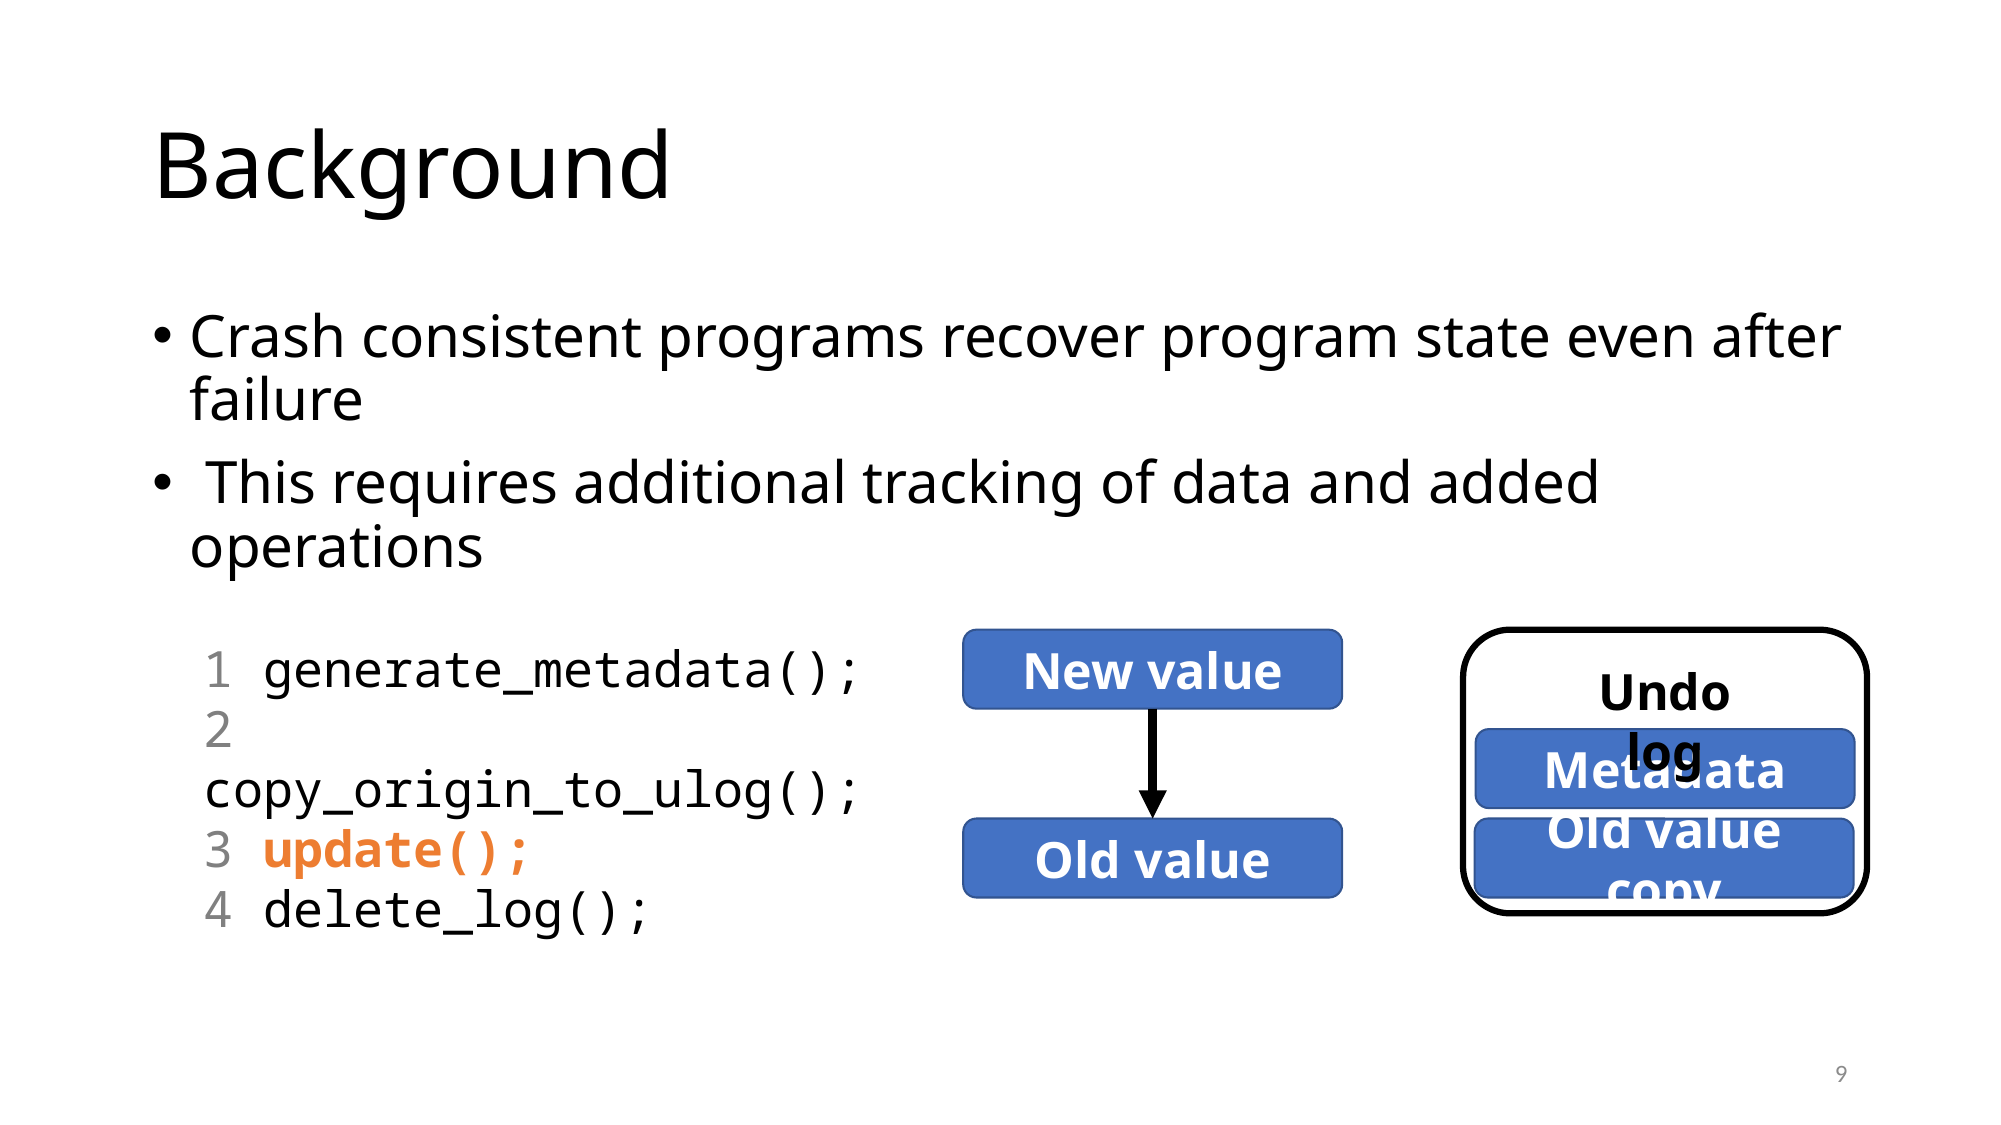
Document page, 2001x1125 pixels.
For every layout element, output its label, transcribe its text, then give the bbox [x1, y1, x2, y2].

slide_number 9 [1412, 1042, 1863, 1103]
text_box Undo log [1538, 653, 1792, 789]
text_box New value [962, 628, 1344, 710]
text_box 1 generate_metadata(); 2 copy_origin_to_ulog(); 3 update(); 4 delete_log(); [188, 629, 886, 945]
title Background [137, 59, 1863, 278]
text_box [1461, 628, 1869, 915]
list Crash consistent programs recover program state even after failure This requires additional tracking of data and added operations [137, 299, 1898, 1014]
text_box Old value [962, 817, 1344, 899]
